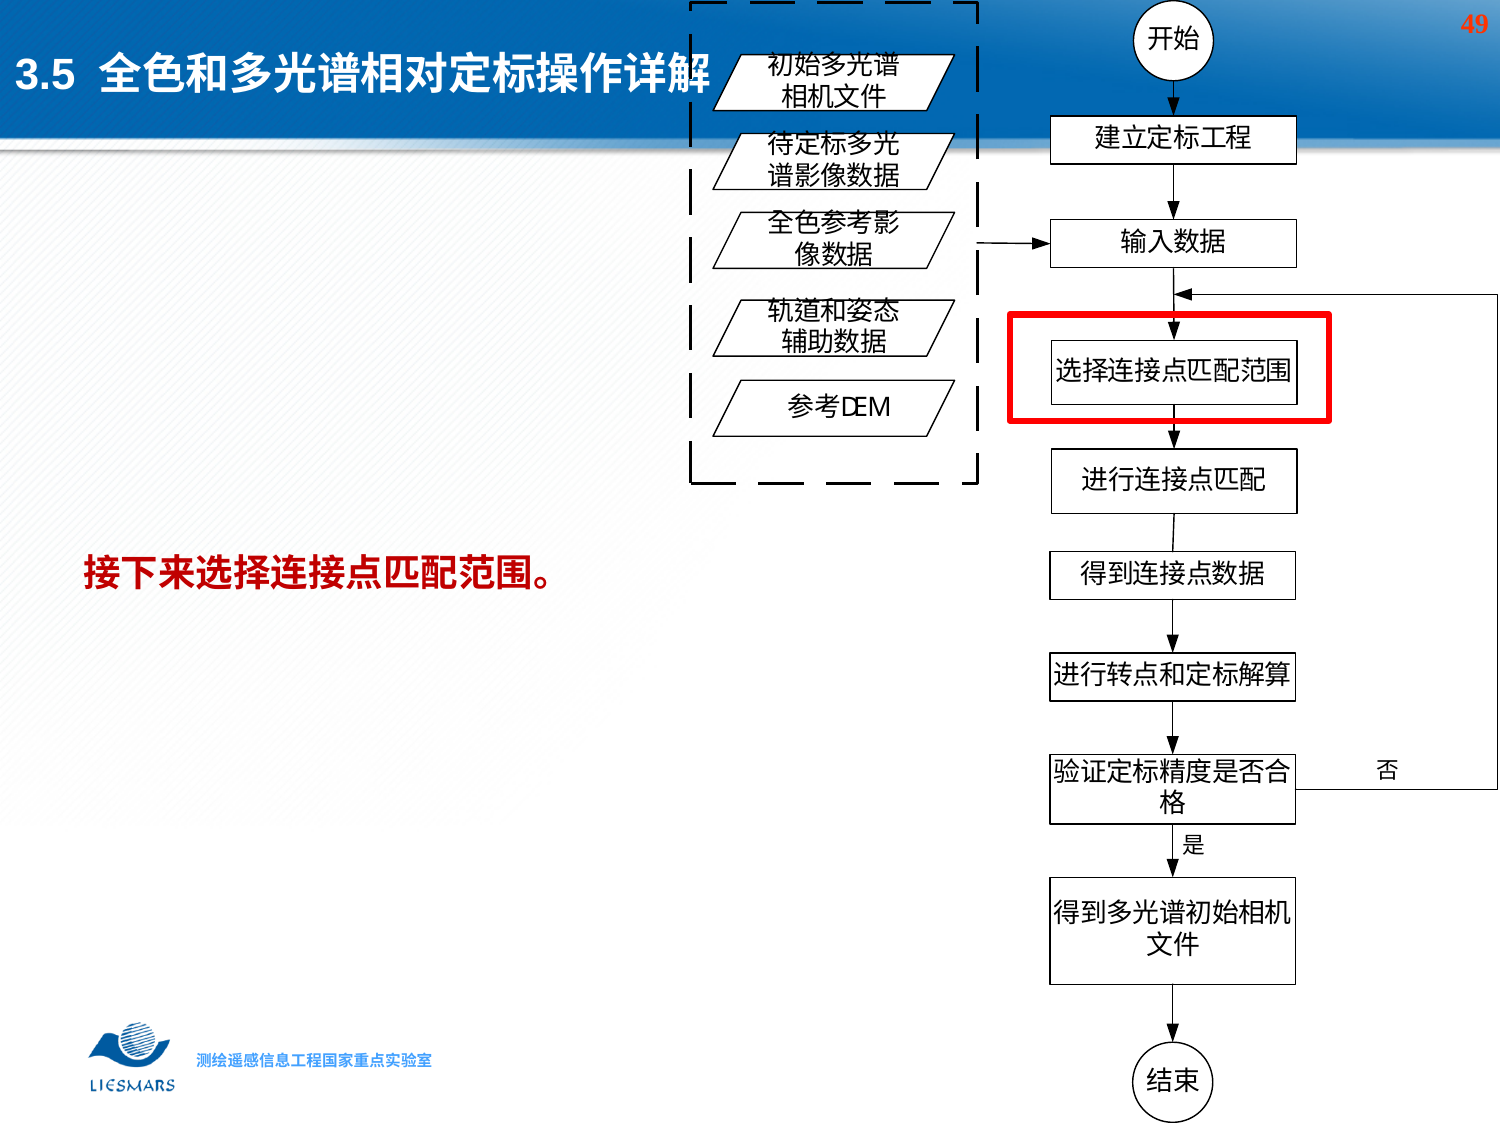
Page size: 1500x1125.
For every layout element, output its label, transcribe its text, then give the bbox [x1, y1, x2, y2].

text_box [207, 1053, 211, 1065]
text_box [247, 1054, 252, 1062]
title 3.5 全色和多光谱相对定标操作详解 [0, 18, 681, 126]
text_box [280, 1054, 285, 1062]
picture [0, 0, 1500, 1125]
text_box 接下来选择连接点匹配范围。 [68, 518, 621, 601]
